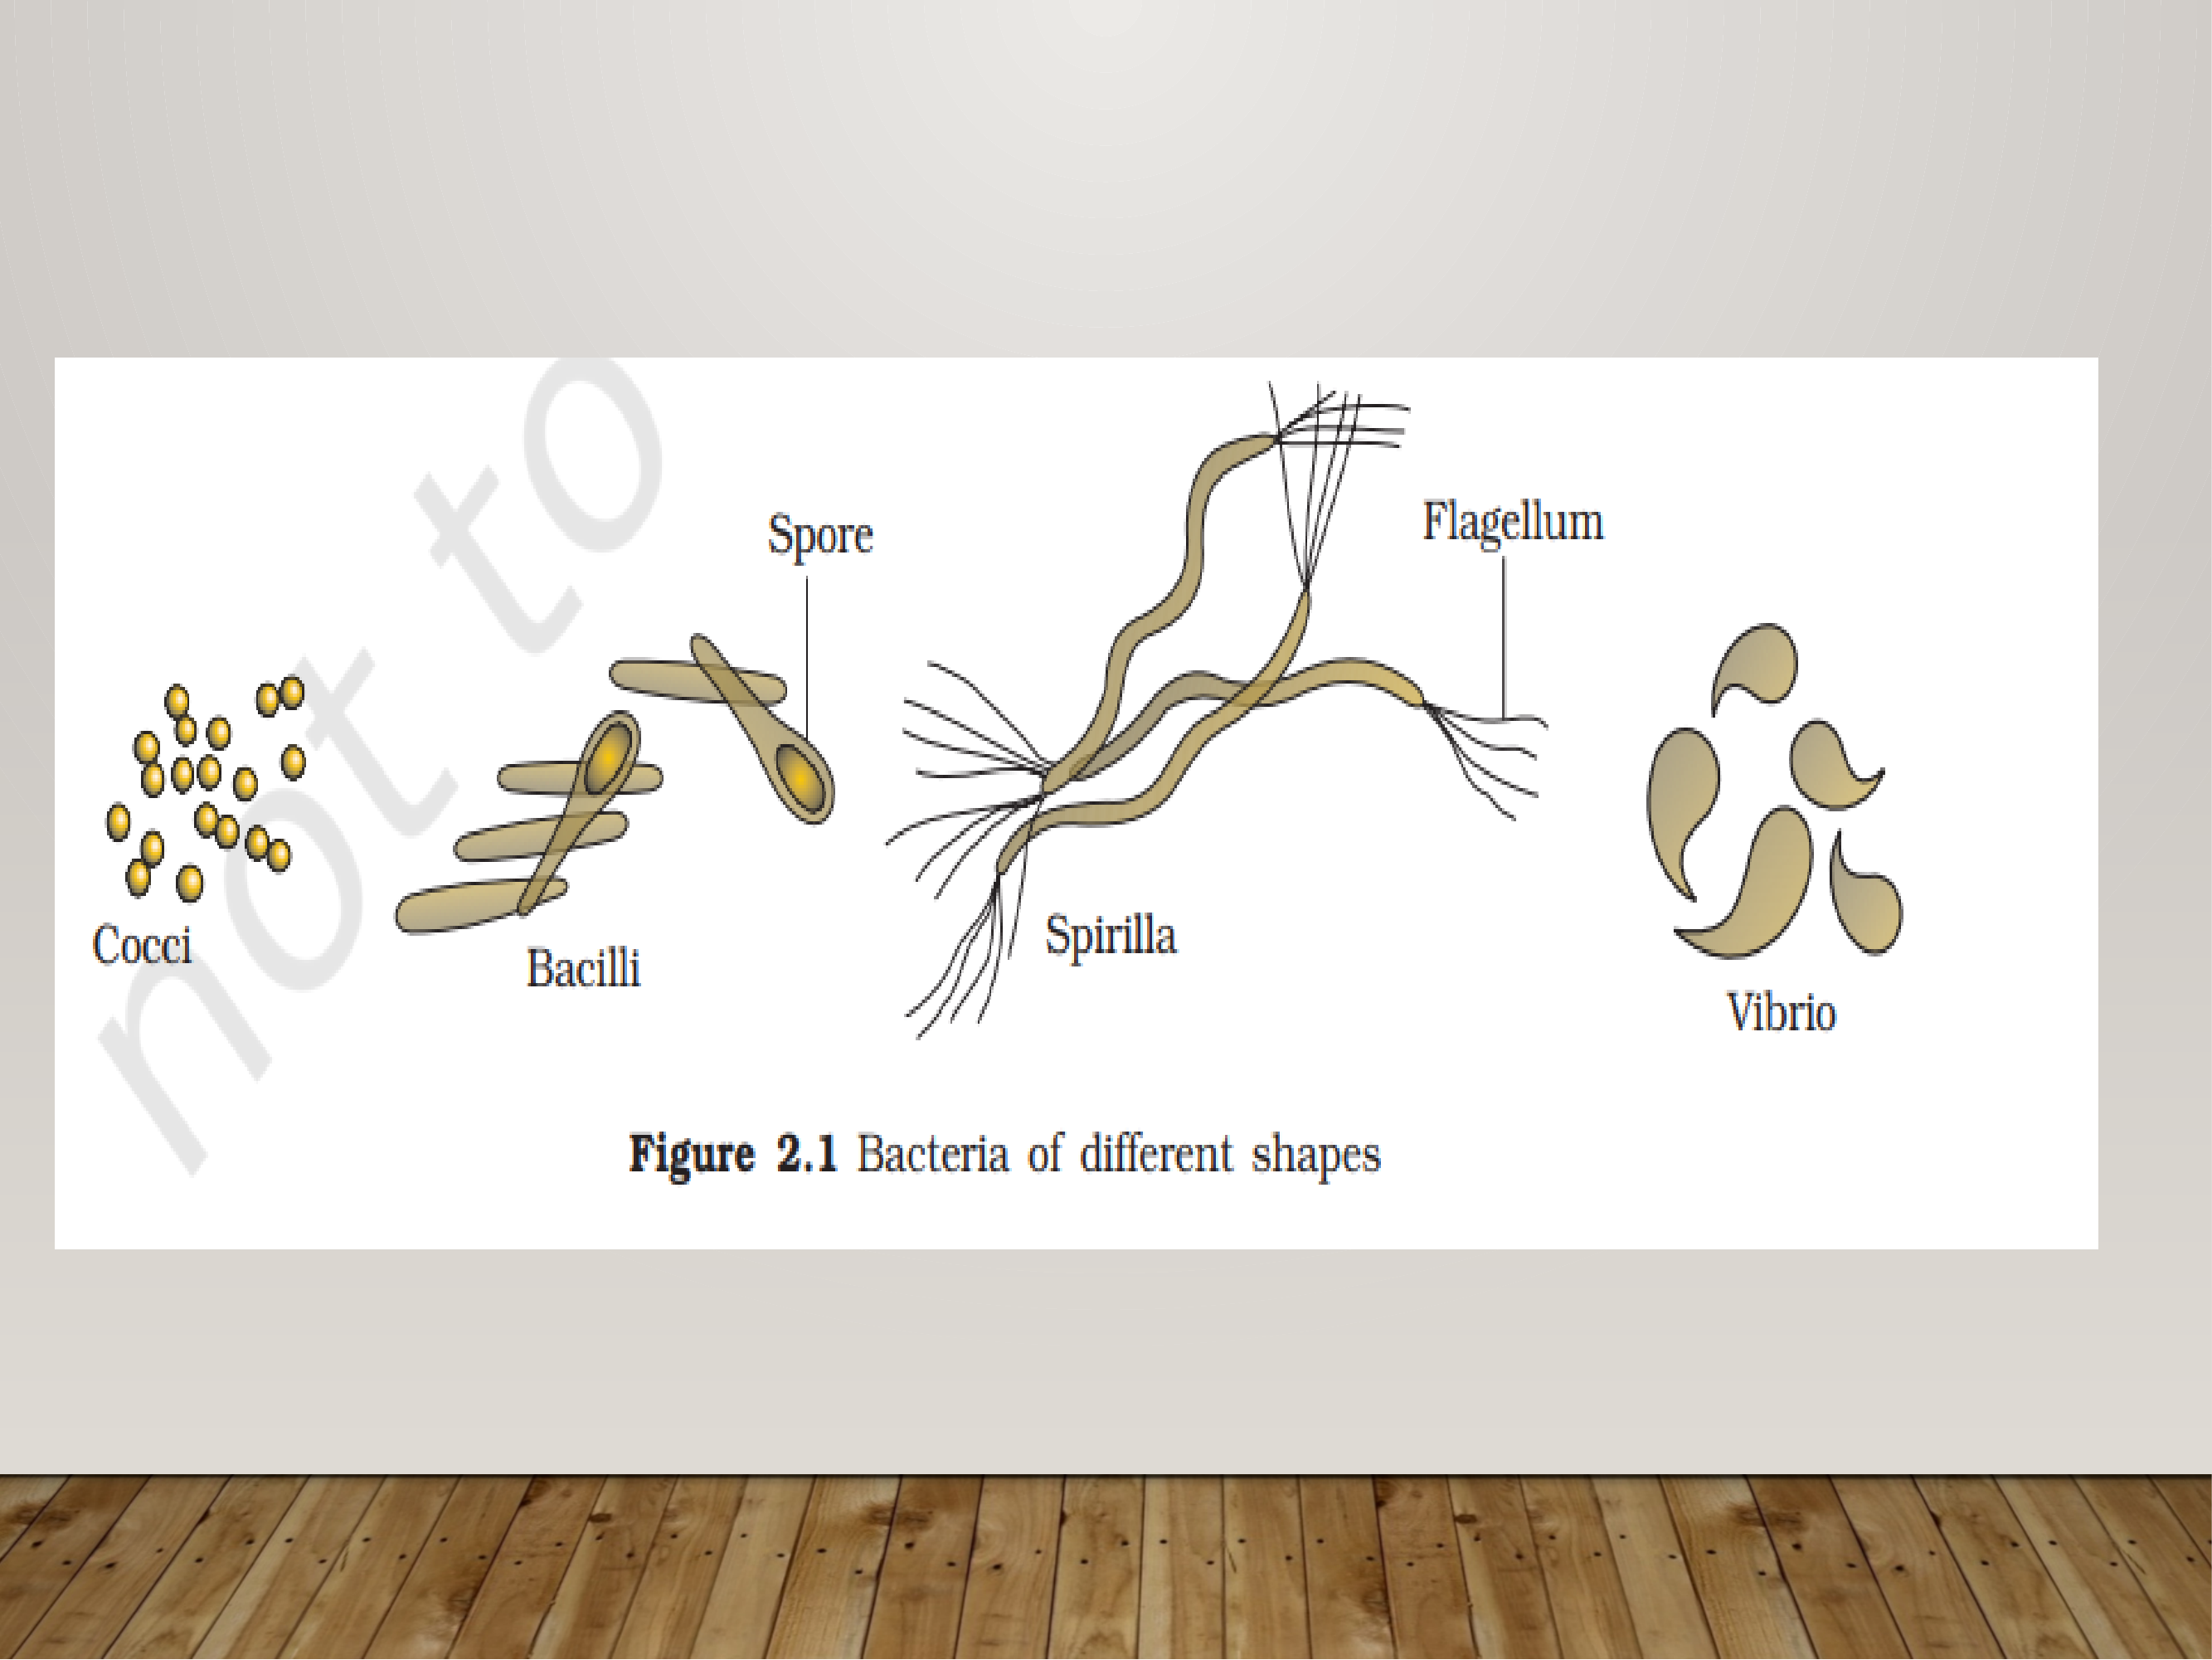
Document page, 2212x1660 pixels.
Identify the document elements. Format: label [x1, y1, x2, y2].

picture [55, 358, 2098, 1249]
picture [0, 1474, 2212, 1659]
